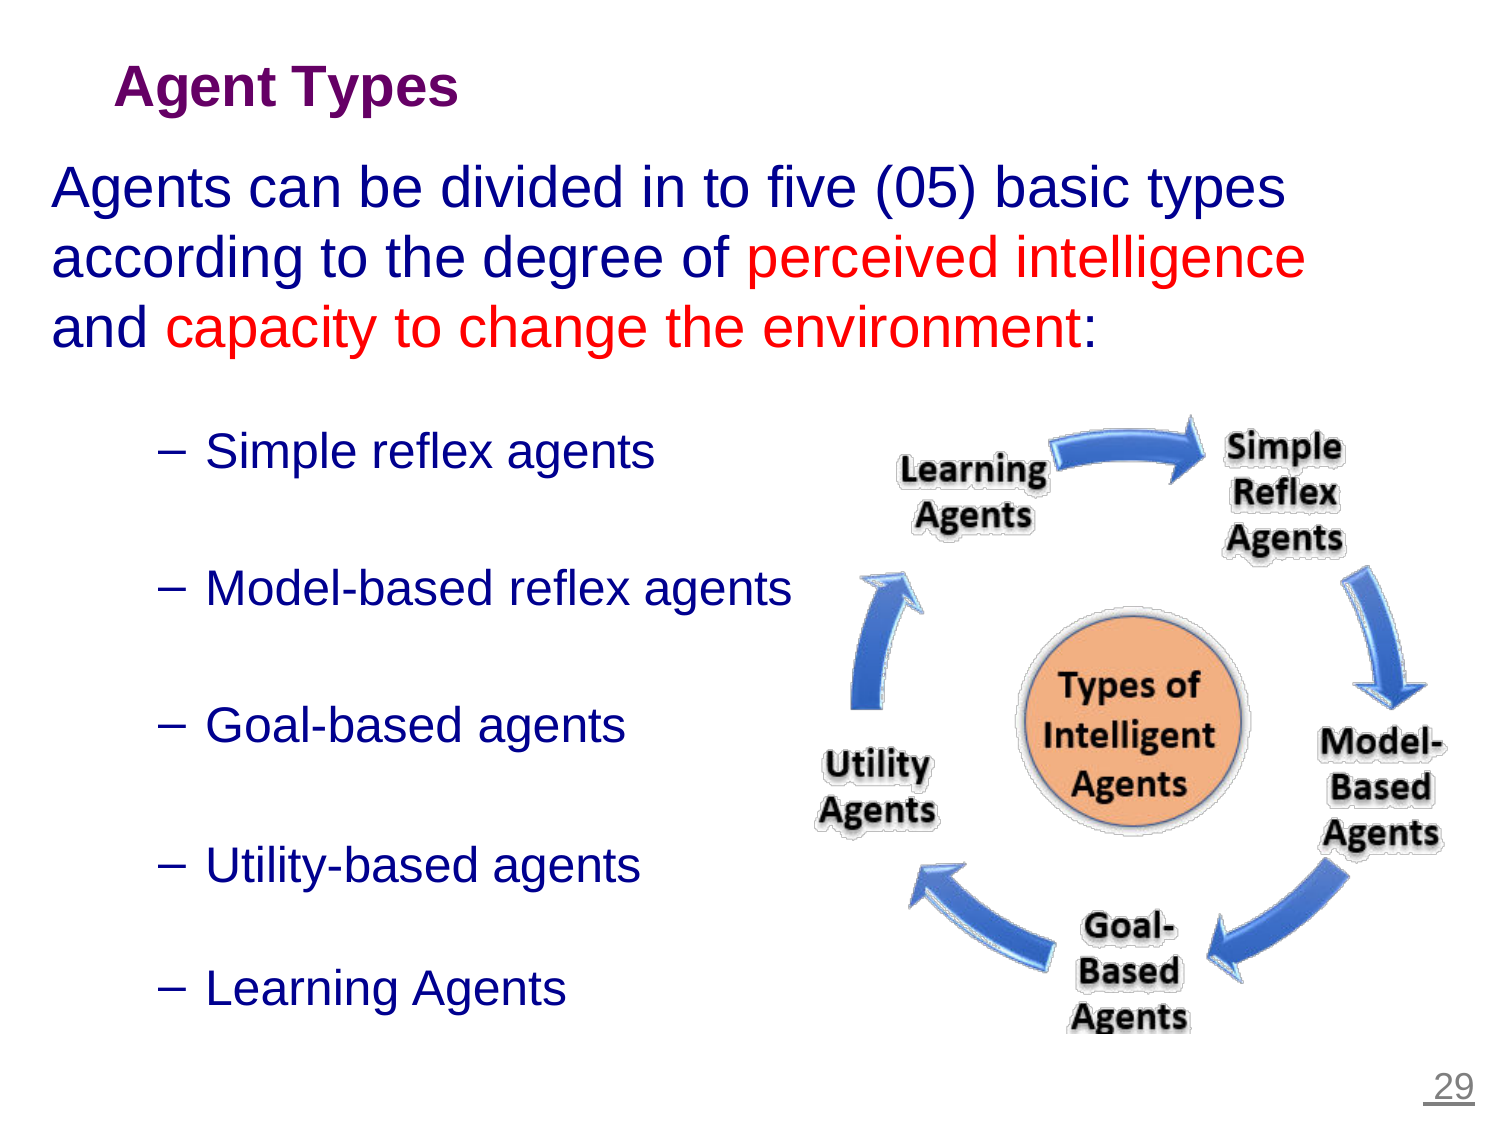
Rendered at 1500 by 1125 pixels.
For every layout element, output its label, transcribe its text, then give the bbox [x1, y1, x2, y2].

text_box [807, 412, 1452, 1034]
title Agent Types [39, 48, 1461, 237]
text_box Agents can be divided in to five (05) basic types according to the degree of perceived intelligence and capacity to change the environment: Simple reflex agents Model-based reflex agents Goal-based agents Utility-based agents Learning Agents [49, 149, 1312, 1015]
slide_number 29 [1420, 1061, 1480, 1125]
